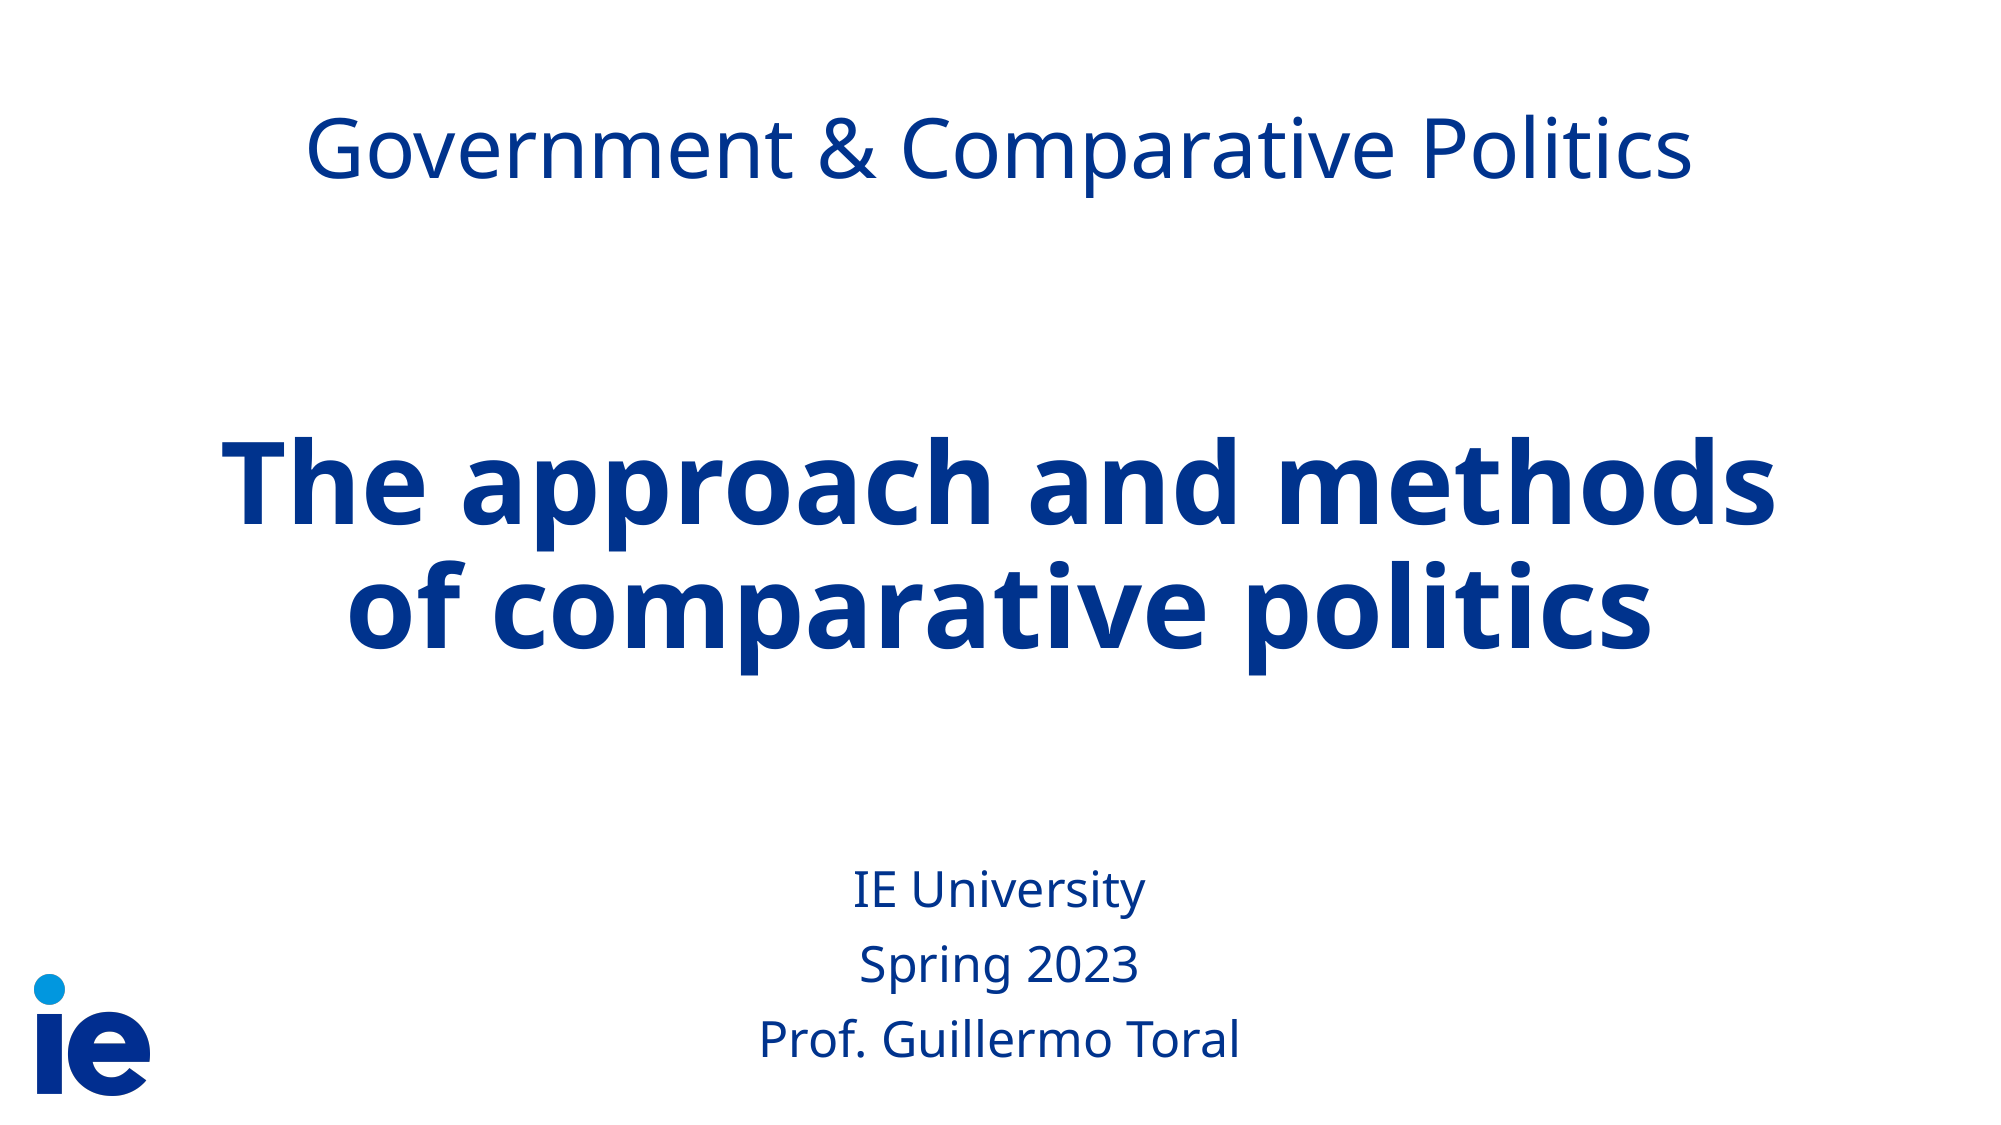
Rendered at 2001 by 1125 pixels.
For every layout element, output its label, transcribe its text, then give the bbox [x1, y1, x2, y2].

subtitle IE University Spring 2023 Prof. Guillermo Toral [249, 857, 1750, 1087]
picture [34, 974, 43, 983]
picture [34, 974, 150, 1096]
title Government & Comparative Politics [249, 94, 1750, 205]
text_box The approach and methods of comparative politics [150, 418, 1850, 669]
